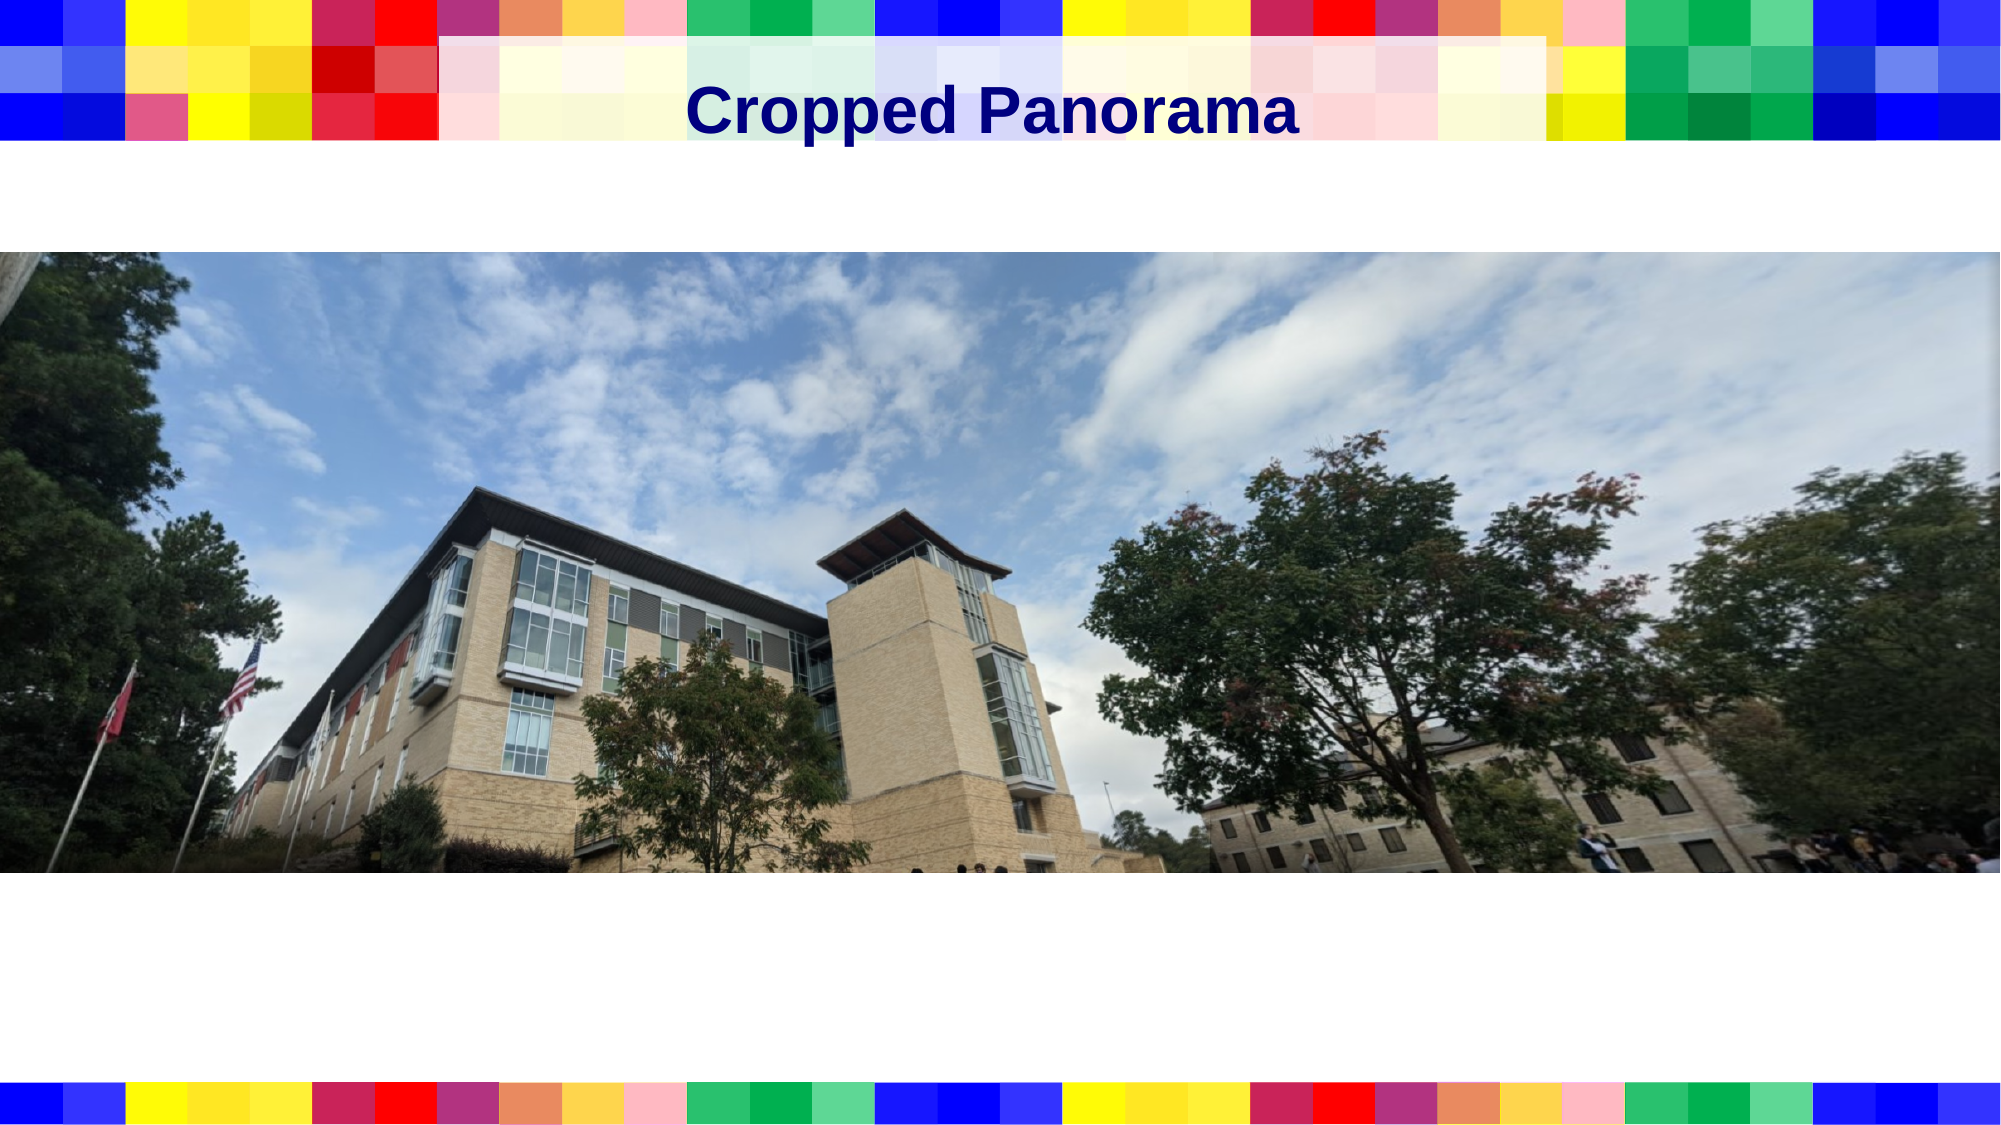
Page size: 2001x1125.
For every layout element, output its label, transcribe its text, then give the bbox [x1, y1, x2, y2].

title Cropped Panorama [439, 0, 1547, 177]
picture [0, 252, 2000, 873]
